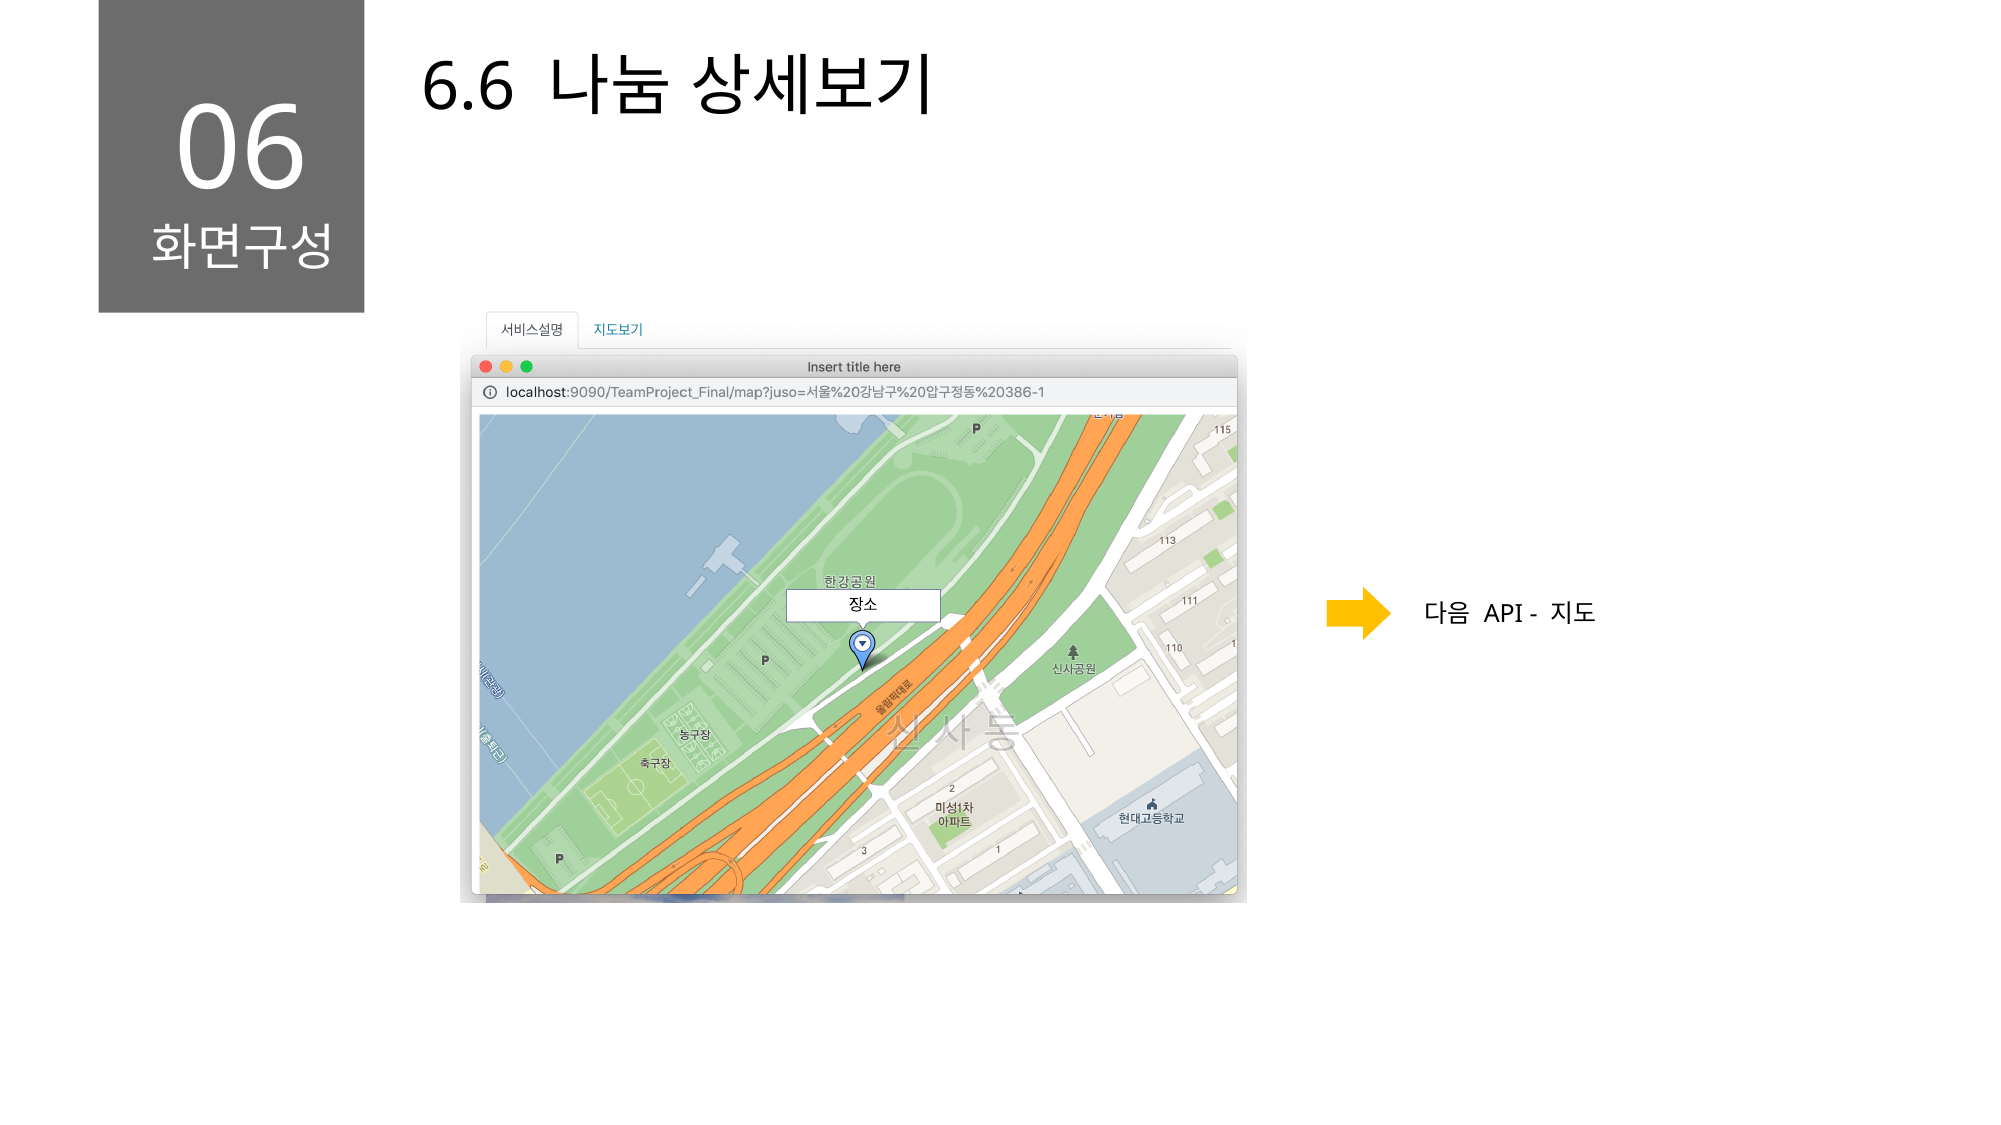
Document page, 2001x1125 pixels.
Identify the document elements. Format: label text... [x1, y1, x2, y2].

text_box 다음 API - 지도 [1410, 590, 1790, 635]
text_box 06 [136, 64, 323, 208]
text_box [98, 0, 365, 314]
picture [460, 304, 1247, 903]
text_box 화면구성 [109, 208, 351, 283]
text_box [1325, 584, 1393, 643]
text_box 6.6 나눔 상세보기 [368, 35, 952, 131]
